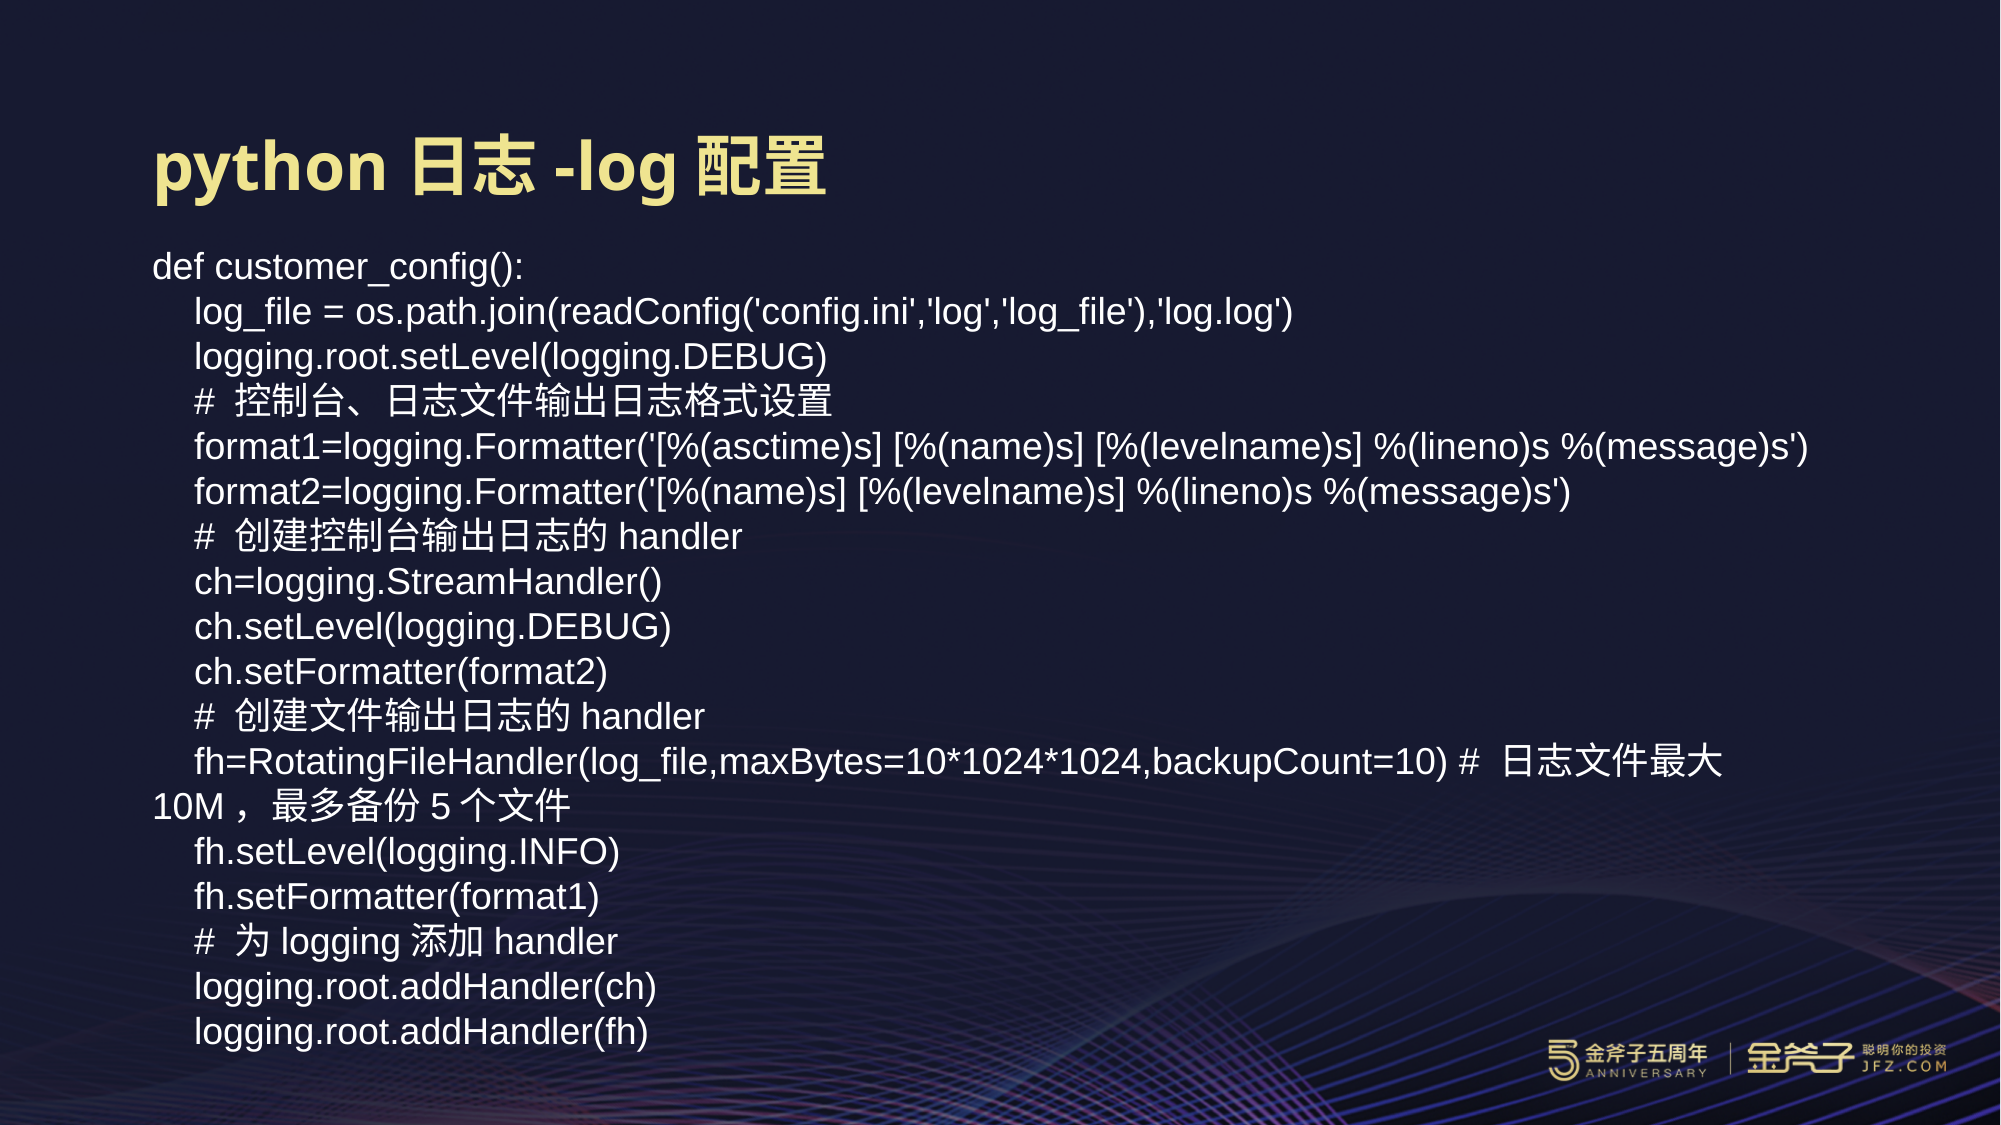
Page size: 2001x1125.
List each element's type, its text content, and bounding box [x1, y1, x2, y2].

title python日志-log配置 [137, 59, 1863, 278]
text_box def customer_config(): log_file = os.path.join(readConfig('config.ini','log','log_file'),'log.log') logging.root.setLevel(logging.DEBUG) # 控制台、日志文件输出日志格式设置 format1=logging.Formatter('[%(asctime)s] [%(name)s] [%(levelname)s] %(lineno)s %(message)s') format2=logging.Formatter('[%(name)s] [%(levelname)s] %(lineno)s %(message)s') # 创建控制台输出日志的handler ch=logging.StreamHandler() ch.setLevel(logging.DEBUG) ch.setFormatter(format2) # 创建文件输出日志的handler fh=RotatingFileHandler(log_file,maxBytes=10*1024*1024,backupCount=10) # 日志文件最大10M，最多备份5个文件 fh.setLevel(logging.INFO) fh.setFormatter(format1) # 为logging添加handler logging.root.addHandler(ch) logging.root.addHandler(fh) [137, 234, 1833, 1059]
picture [0, 0, 2001, 1125]
